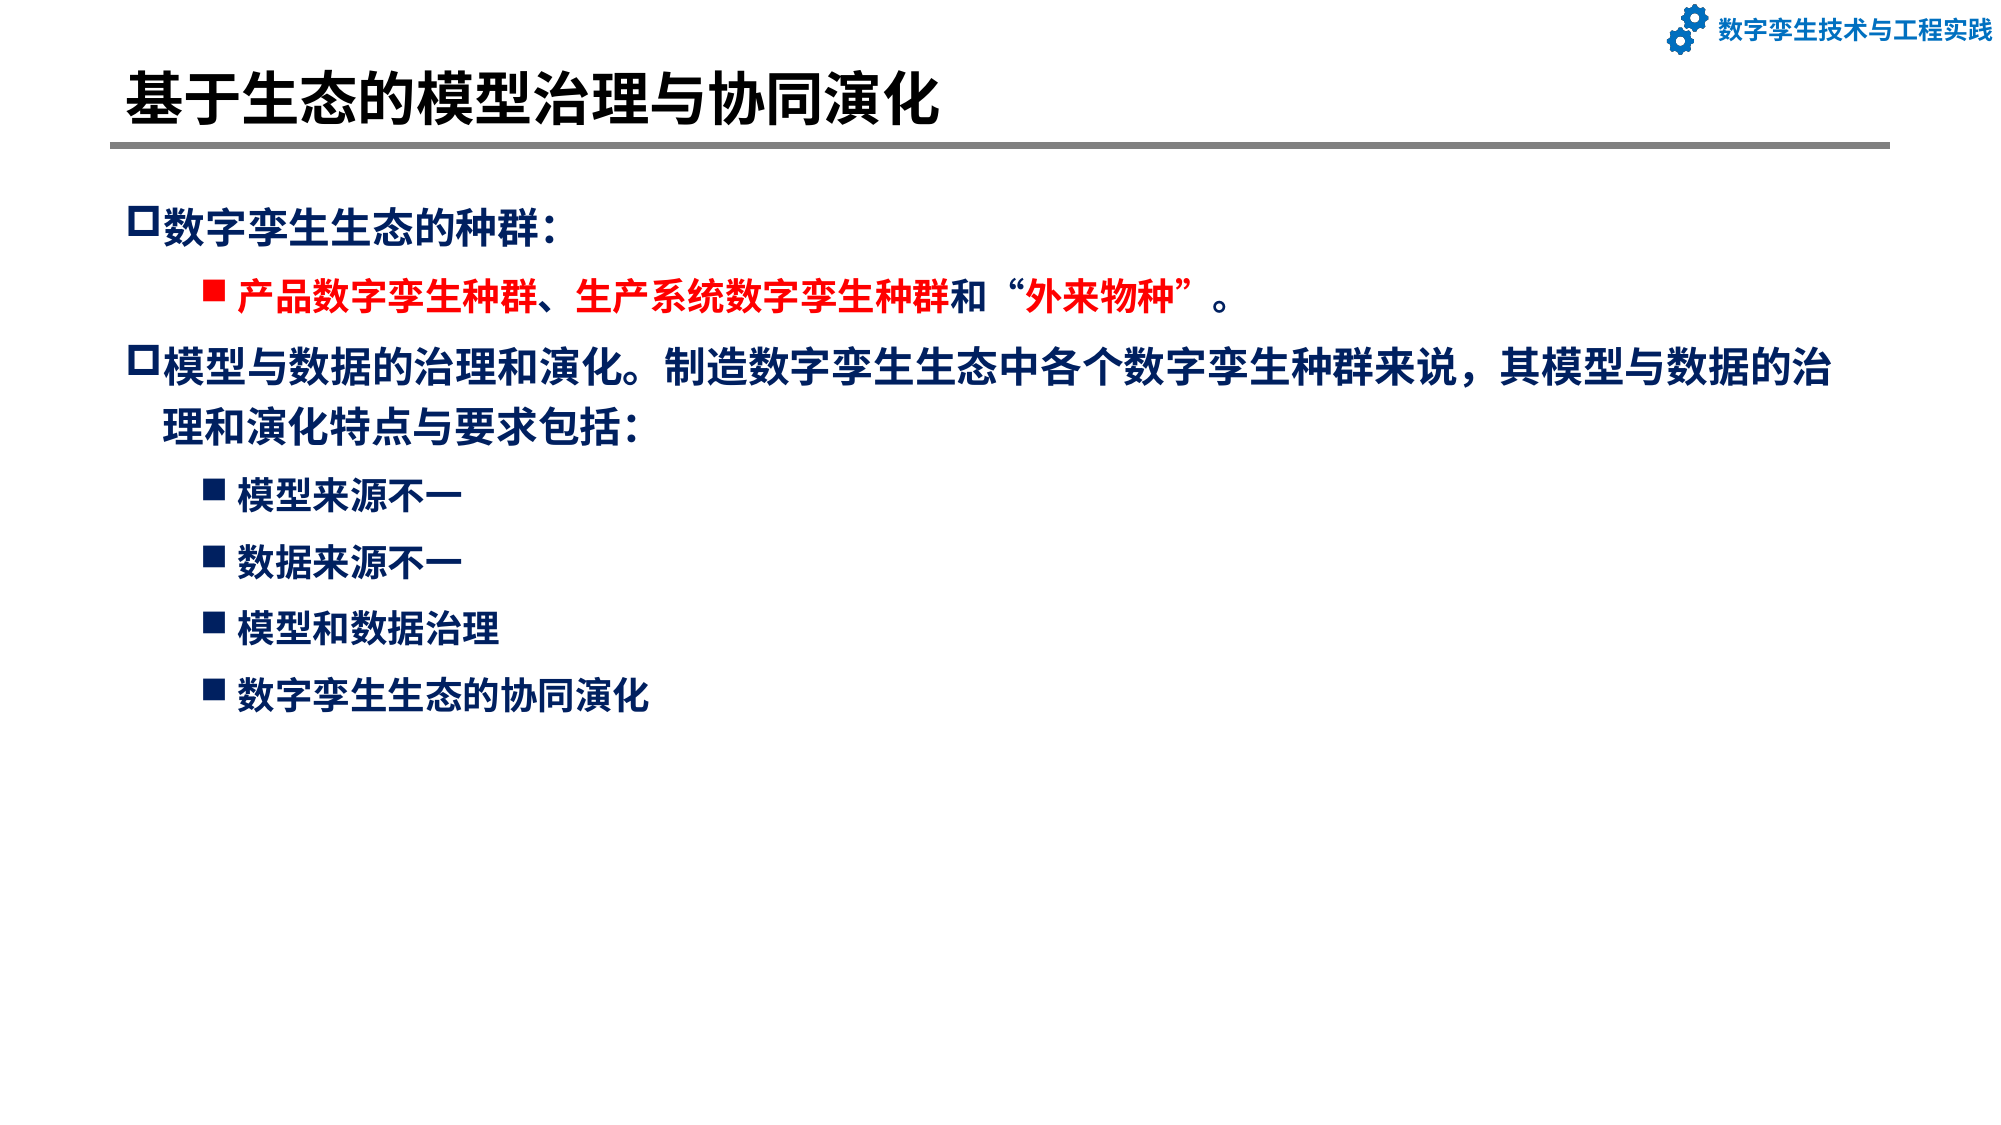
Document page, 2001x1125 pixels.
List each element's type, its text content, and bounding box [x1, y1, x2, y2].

title 基于生态的模型治理与协同演化 [109, 0, 1890, 142]
list 数字孪生生态的种群： 产品数字孪生种群、生产系统数字孪生种群和“外来物种”。 模型与数据的治理和演化。制造数字孪生生态中各个数字孪生种群来说，其模型与数据的治理和演化特点与要求包括： 模型来源不一 数据来源不一 模型和数据治理 数字孪生生态的协同演化 [109, 184, 1890, 1008]
